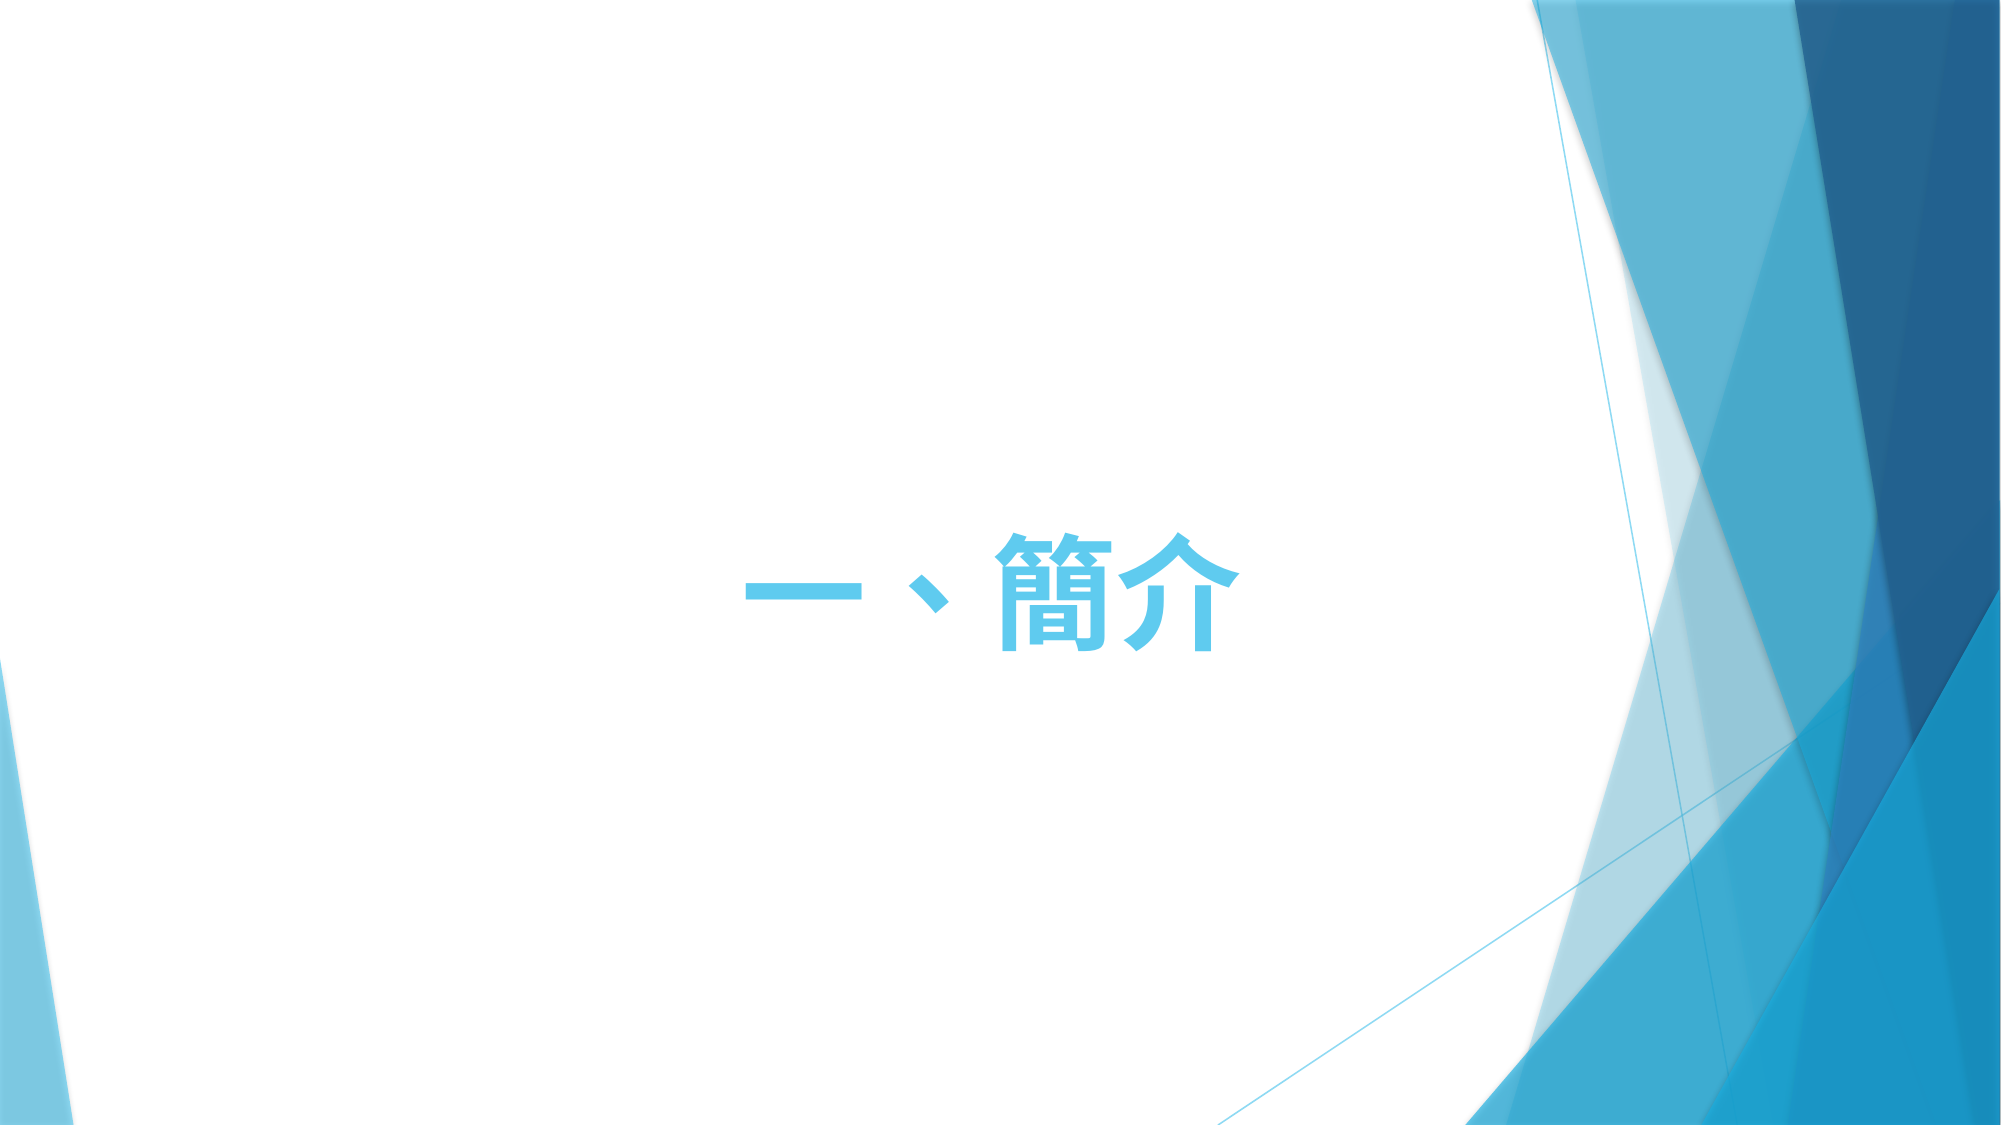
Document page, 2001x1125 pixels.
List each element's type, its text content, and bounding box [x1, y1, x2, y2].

title 一、簡介 [276, 507, 1707, 679]
